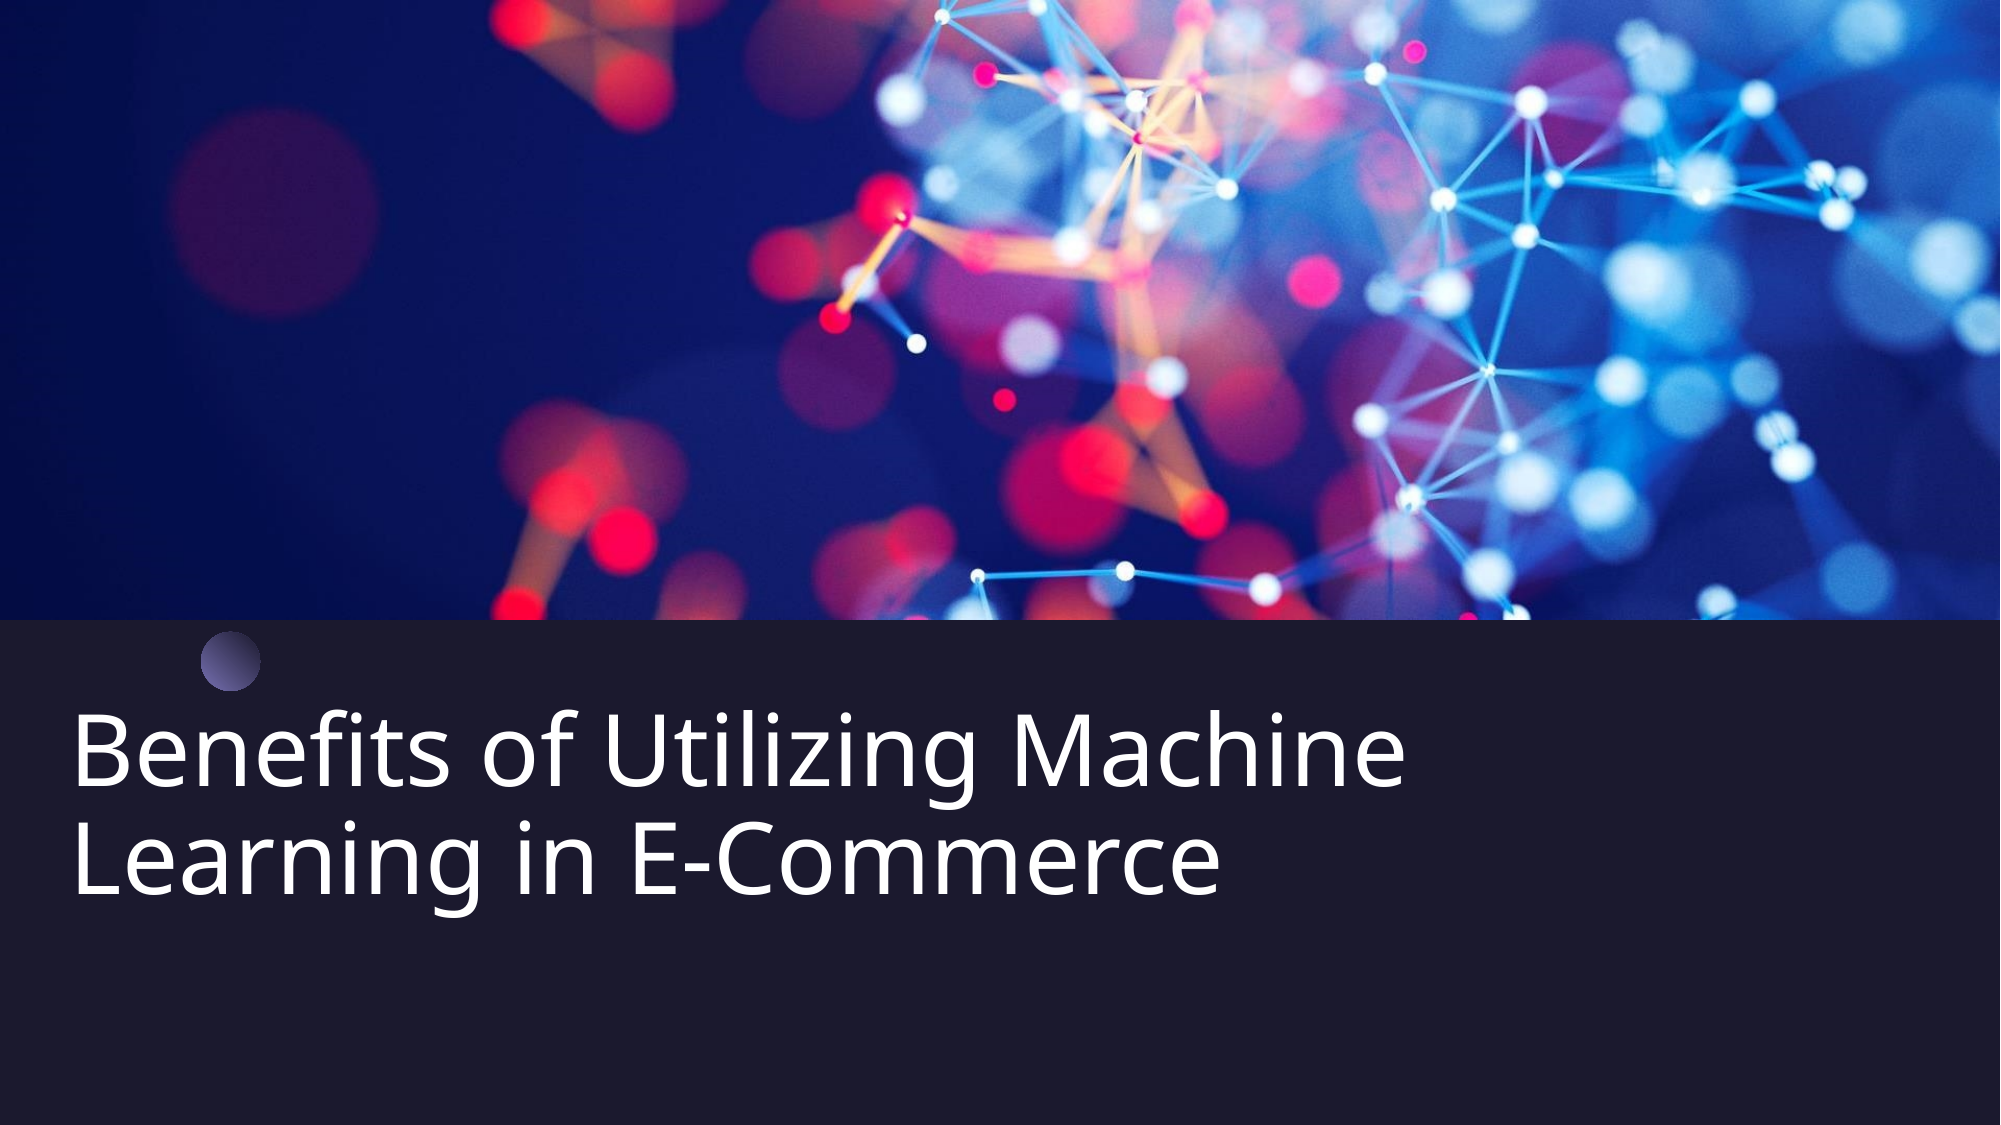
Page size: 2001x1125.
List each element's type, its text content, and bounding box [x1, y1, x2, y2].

title Benefits of Utilizing Machine Learning in E-Commerce [70, 663, 1801, 953]
picture [0, 0, 2000, 620]
